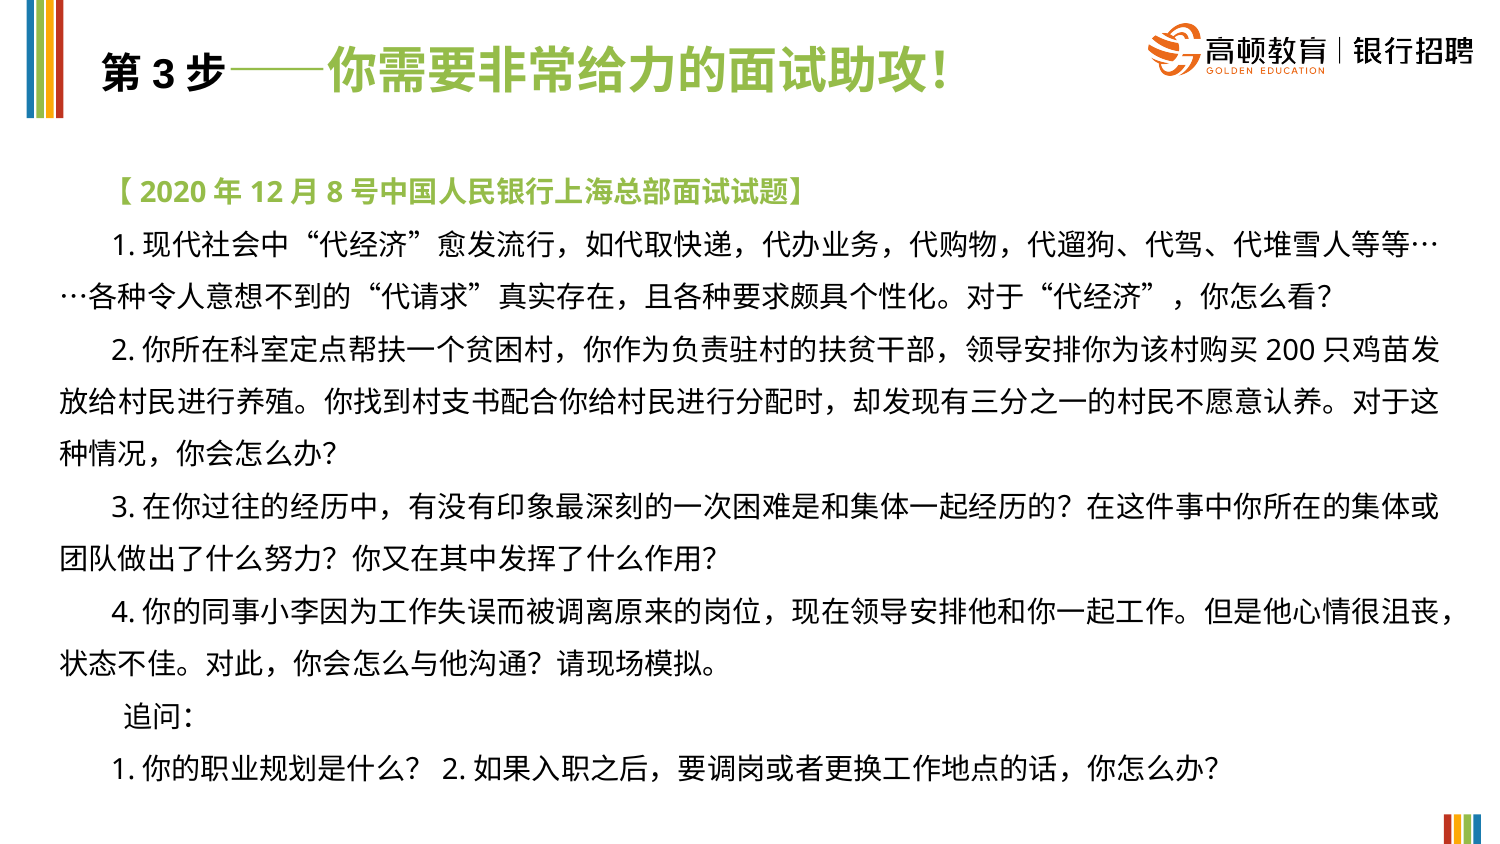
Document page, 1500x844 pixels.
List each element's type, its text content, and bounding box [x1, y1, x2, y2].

text_box 【2020年12月8号中国人民银行上海总部面试试题】 1.现代社会中“代经济”愈发流行，如代取快递，代办业务，代购物，代遛狗、代驾、代堆雪人等等……各种令人意想不到的“代请求”真实存在，且各种要求颇具个性化。对于“代经济”，你怎么看？ 2.你所在科室定点帮扶一个贫困村，你作为负责驻村的扶贫干部，领导安排你为该村购买200只鸡苗发放给村民进行养殖。你找到村支书配合你给村民进行分配时，却发现有三分之一的村民不愿意认养。对于这种情况，你会怎么办？ 3.在你过往的经历中，有没有印象最深刻的一次困难是和集体一起经历的？在这件事中你所在的集体或团队做出了什么努力？你又在其中发挥了什么作用？ 4.你的同事小李因为工作失误而被调离原来的岗位，现在领导安排他和你一起工作。但是他心情很沮丧，状态不佳。对此，你会怎么与他沟通？请现场模拟。 追问： 1.你的职业规划是什么？2.如果入职之后，要调岗或者更换工作地点的话，你怎么办？ [44, 148, 1455, 793]
text_box 第3步——你需要非常给力的面试助攻！ [85, 1, 1075, 106]
picture [1148, 22, 1473, 77]
